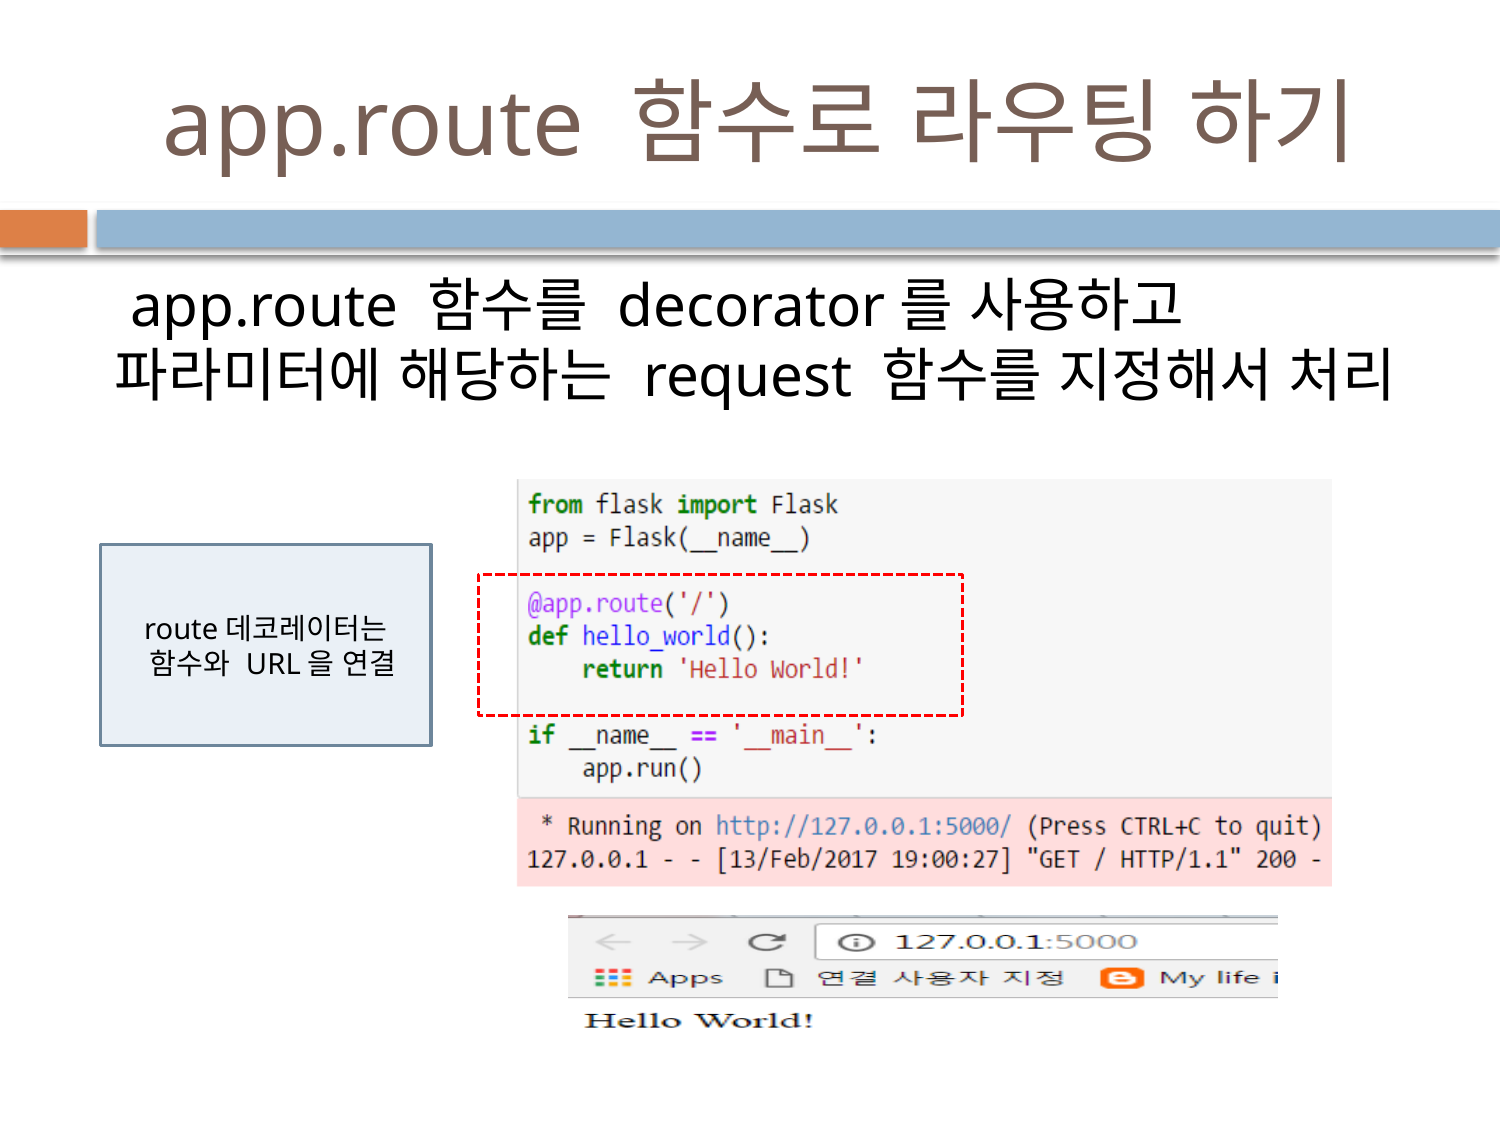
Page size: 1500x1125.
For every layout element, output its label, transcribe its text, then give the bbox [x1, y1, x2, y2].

text_box app.route 함수를 decorator를 사용하고 파라미터에 해당하는 request 함수를 지정해서 처리 [100, 261, 1412, 416]
text_box [477, 573, 507, 717]
picture [568, 914, 1278, 1075]
picture [513, 479, 1333, 893]
title app.route 함수로 라우팅 하기 [100, 37, 1438, 200]
text_box route데코레이터는 함수와 URL을 연결 [99, 543, 433, 747]
